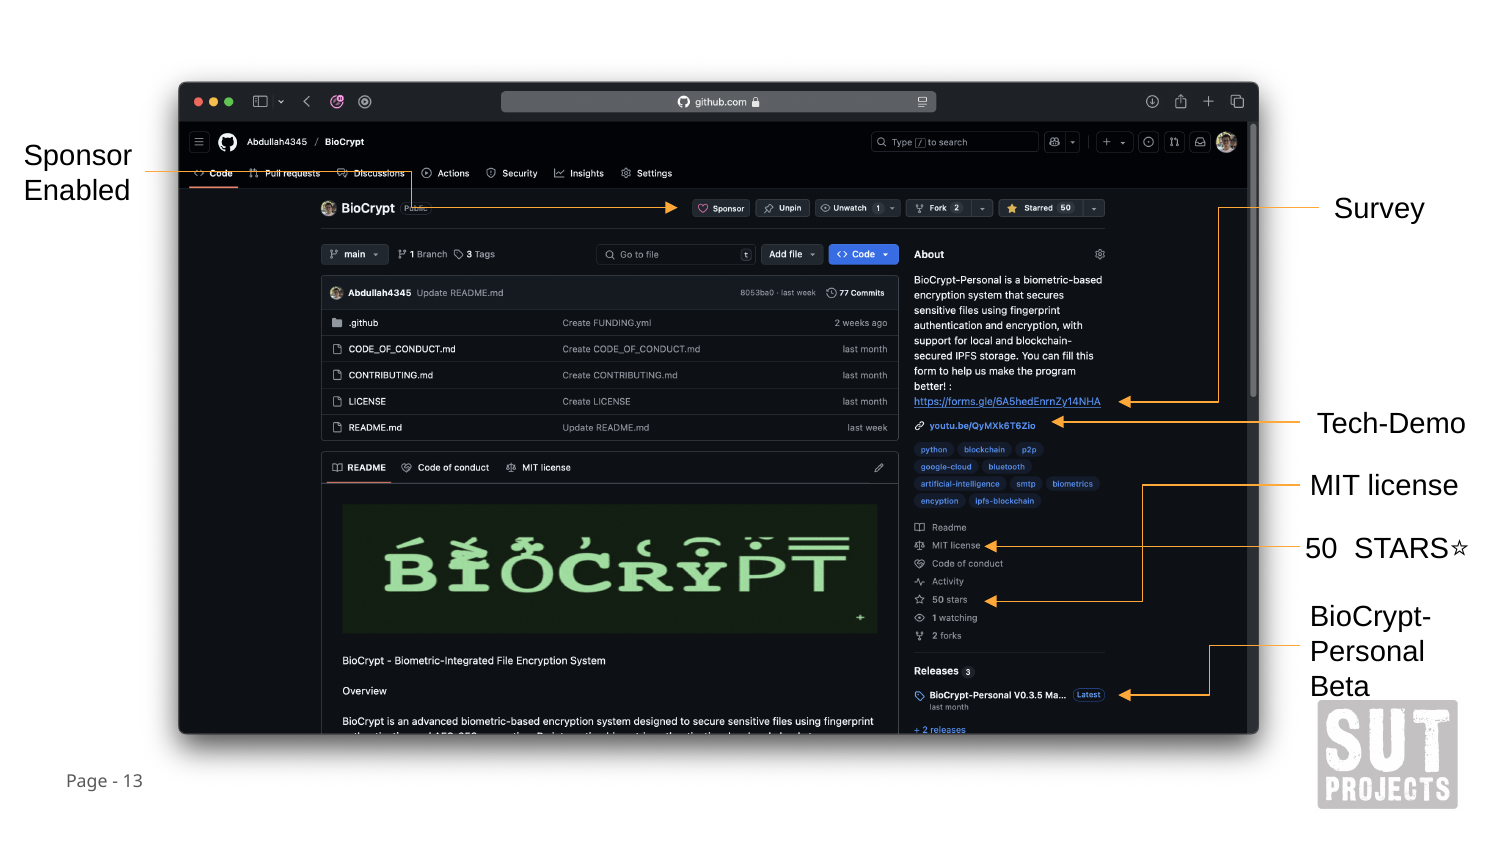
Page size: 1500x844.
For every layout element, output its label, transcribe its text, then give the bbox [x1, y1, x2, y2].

text_box Tech-Demo [1305, 397, 1485, 447]
text_box 50 STARS⭐️ [1305, 522, 1500, 572]
text_box Survey [1319, 182, 1456, 232]
slide_number Page - 13 [51, 749, 192, 814]
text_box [145, 171, 678, 208]
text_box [1118, 645, 1301, 696]
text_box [984, 553, 1301, 602]
text_box MIT license [1305, 458, 1487, 509]
picture [135, 53, 1301, 791]
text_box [1118, 207, 1320, 403]
text_box Sponsor Enabled [8, 128, 130, 214]
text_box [984, 484, 1301, 547]
picture [1315, 710, 1461, 812]
text_box BioCrypt-Personal Beta [1305, 589, 1472, 710]
